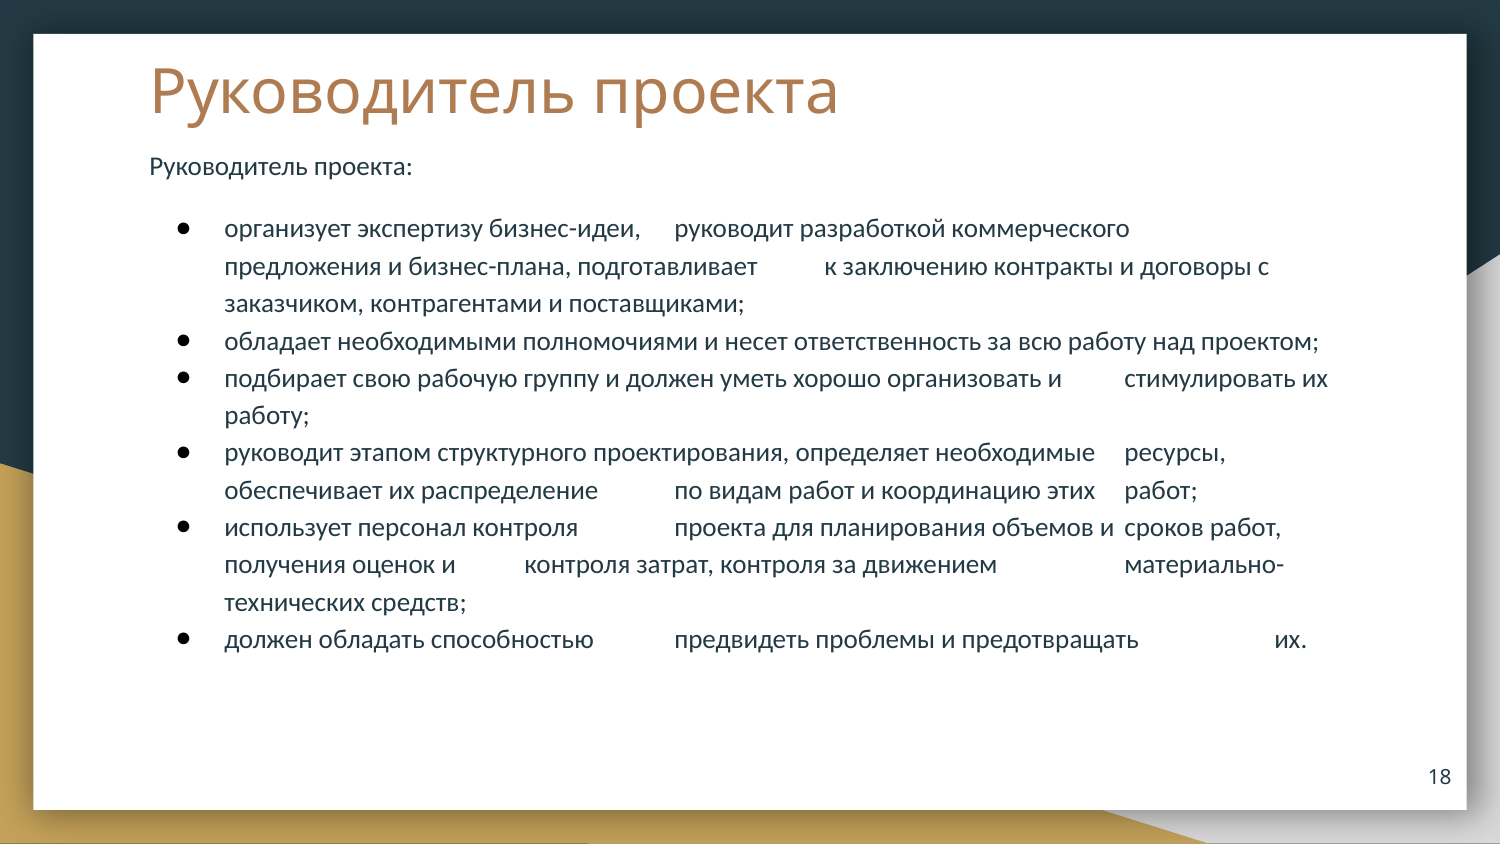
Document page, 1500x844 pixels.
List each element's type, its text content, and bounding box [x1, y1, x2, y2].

slide_number ‹#› [1376, 745, 1467, 810]
list Руководитель проекта: организует экспертизу бизнес-идеи, руководит разработкой коммерческого предложения и бизнес-плана, подготавливает к заключению контракты и договоры с заказчиком, контрагентами и поставщиками; обладает необходимыми полномочиями и несет ответственность за всю работу над проектом; подбирает свою рабочую группу и должен уметь хорошо организовать и стимулировать их работу; руководит этапом структурного проектирования, определяет необходимые ресурсы, обеспечивает их распределение по видам работ и координацию этих работ; использует персонал контроля проекта для планирования объемов и сроков работ, получения оценок и контроля затрат, контроля за движением материально-технических средств; должен обладать способностью предвидеть проблемы и предотвращать их. [134, 128, 1366, 844]
title Руководитель проекта [134, 36, 1366, 128]
